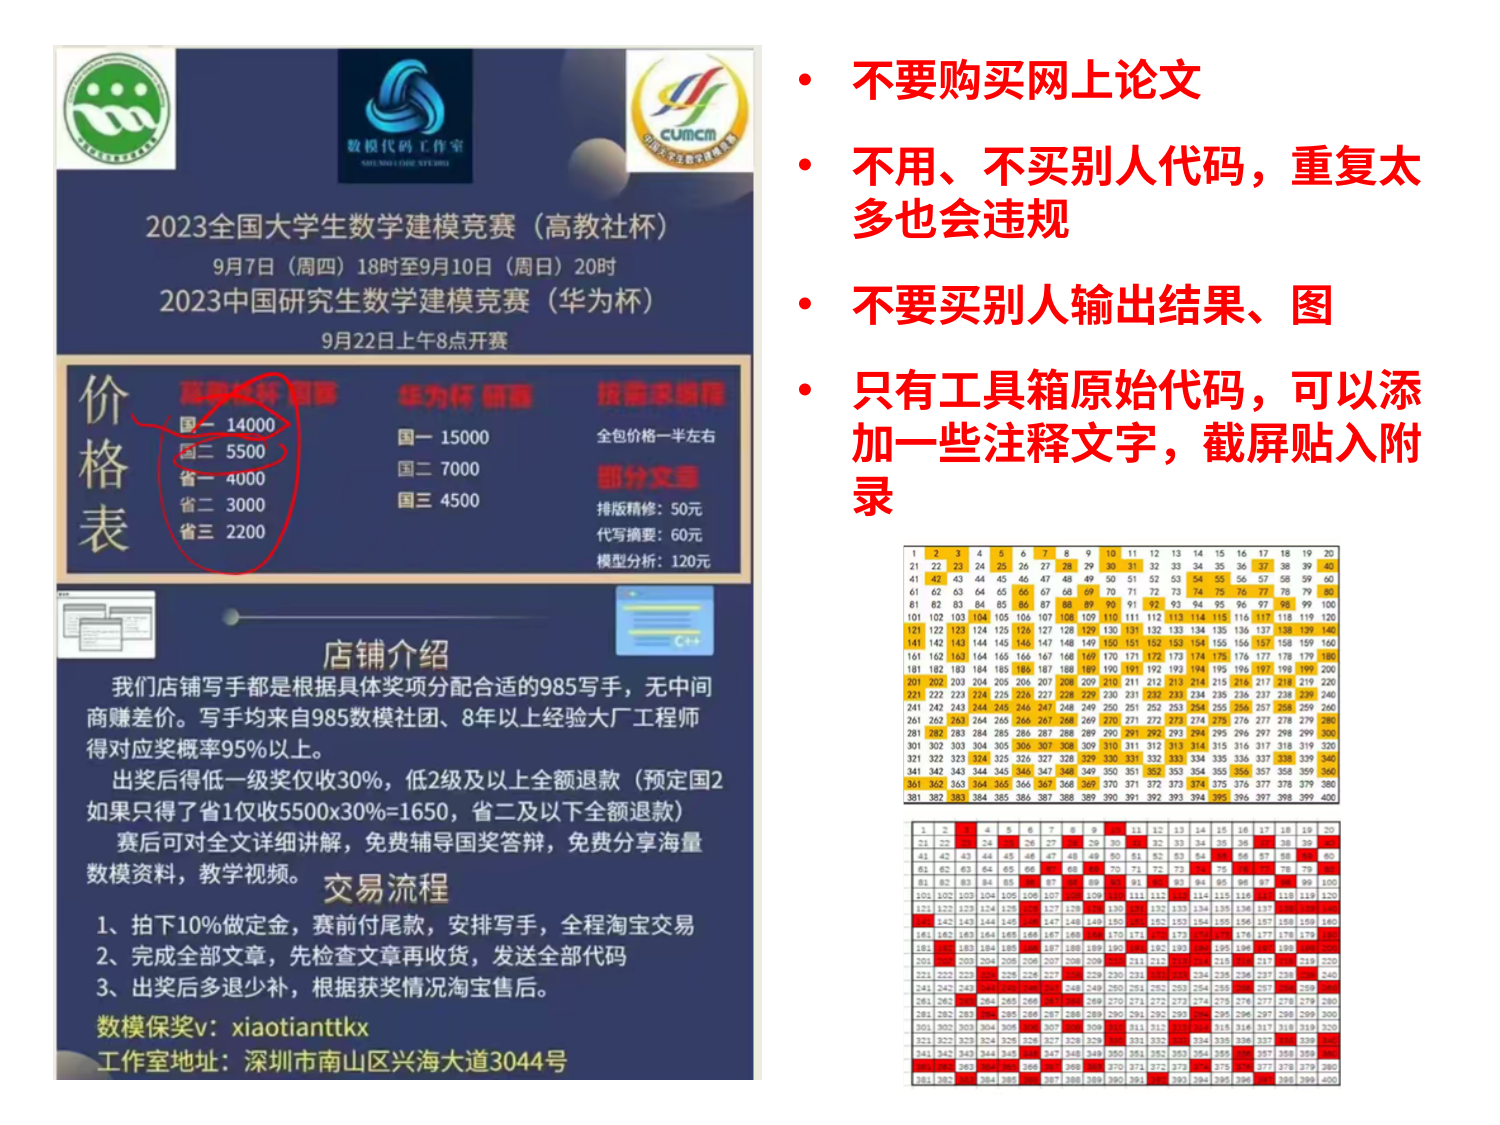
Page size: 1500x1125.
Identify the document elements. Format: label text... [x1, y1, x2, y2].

picture [903, 538, 1341, 1095]
list 不要购买网上论文 不用、不买别人代码，重复太多也会违规 不要买别人输出结果、图 只有工具箱原始代码，可以添加一些注释文字，截屏贴入附录 [782, 45, 1445, 530]
picture [52, 45, 763, 1080]
